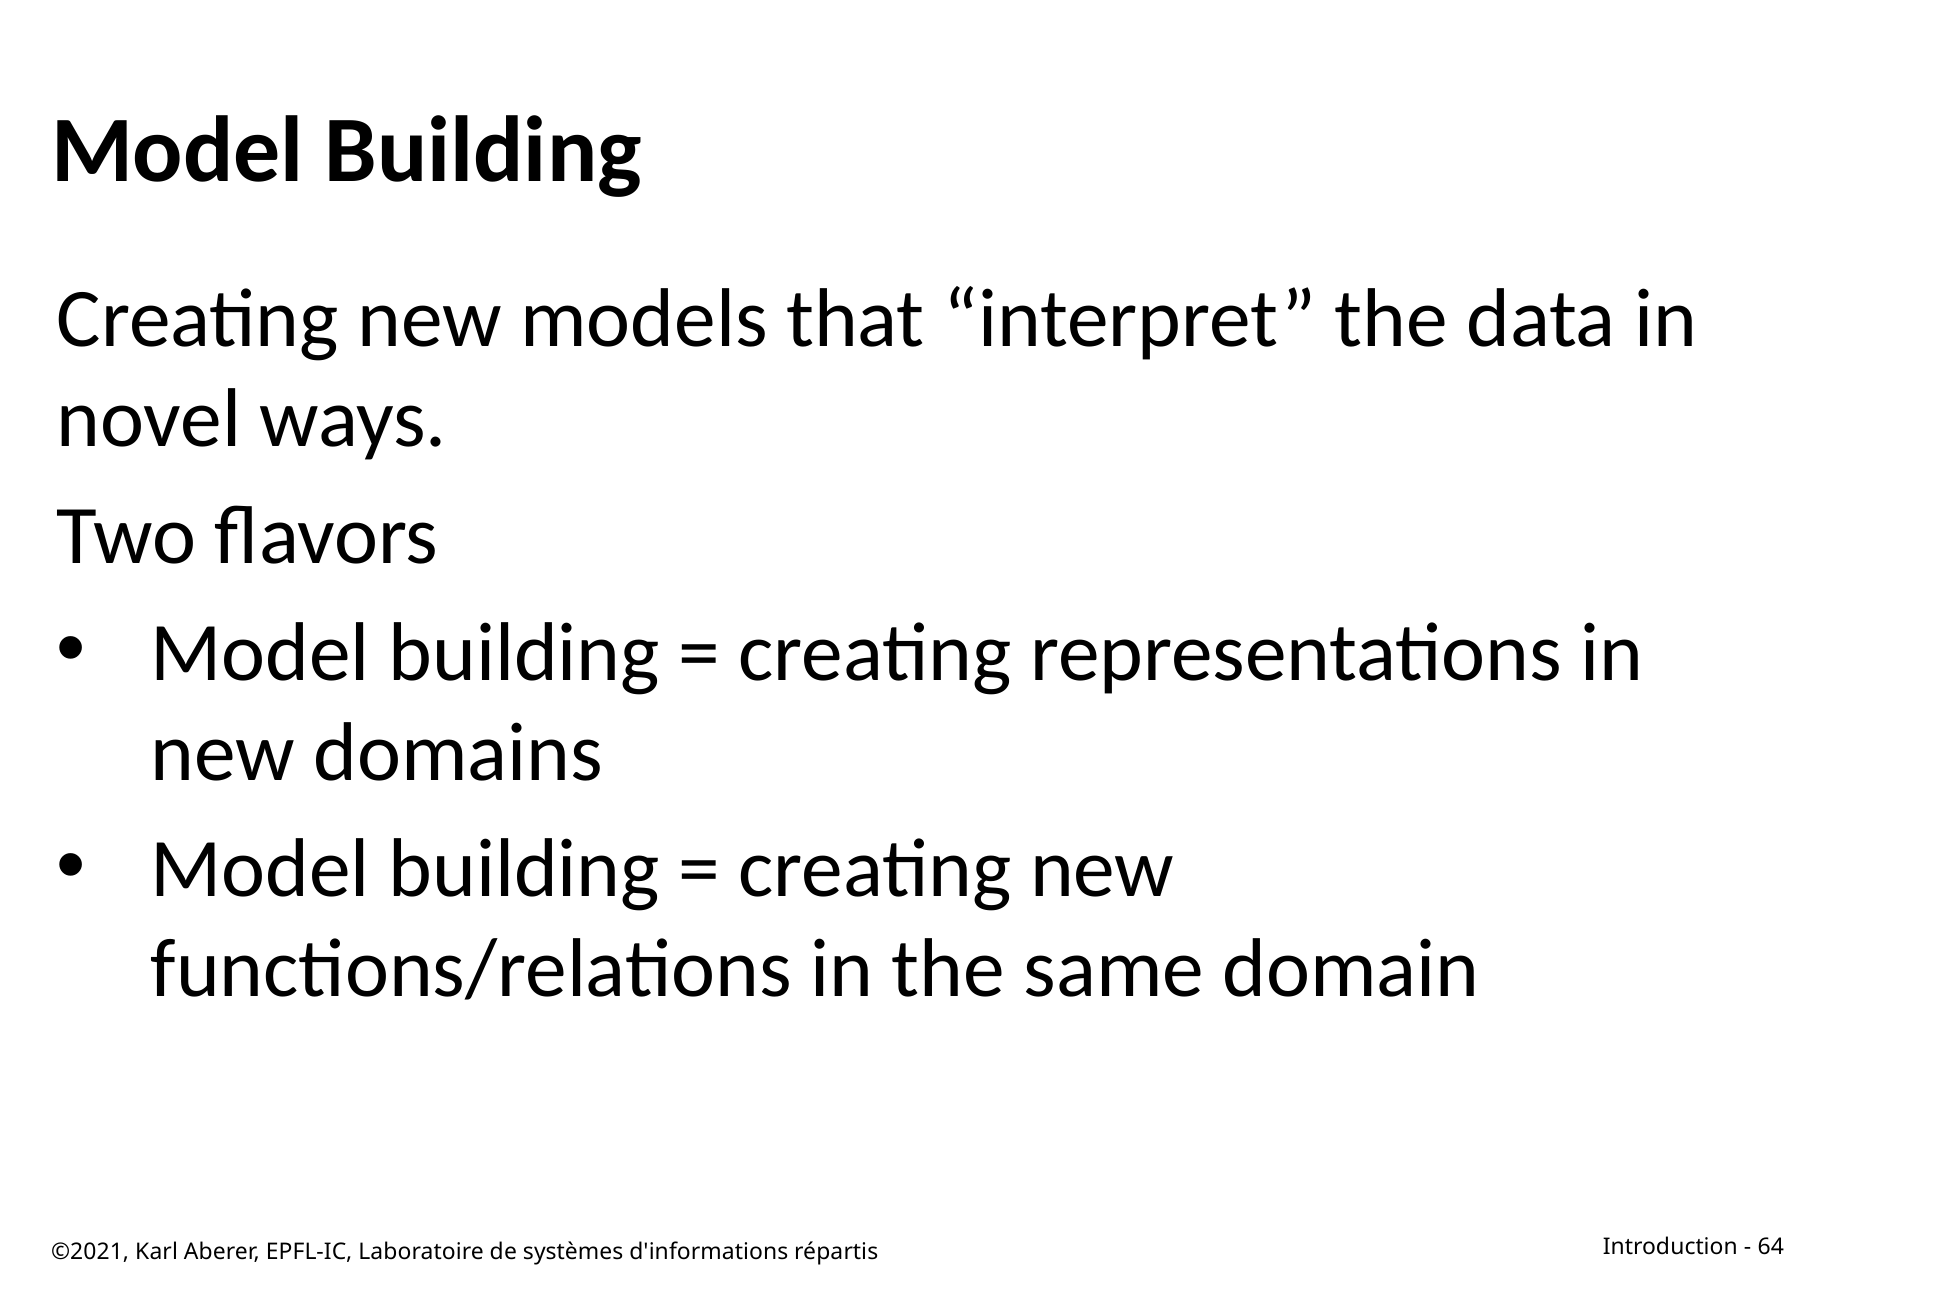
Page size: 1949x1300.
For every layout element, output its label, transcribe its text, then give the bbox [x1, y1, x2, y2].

footer ©2021, Karl Aberer, EPFL-IC, Laboratoire de systèmes d'informations répartis [32, 1227, 1284, 1271]
title Model Building [32, 57, 1803, 232]
list Creating new models that “interpret” the data in novel ways. Two flavors Model building = creating representations in new domains Model building = creating new functions/relations in the same domain [37, 253, 1809, 1208]
